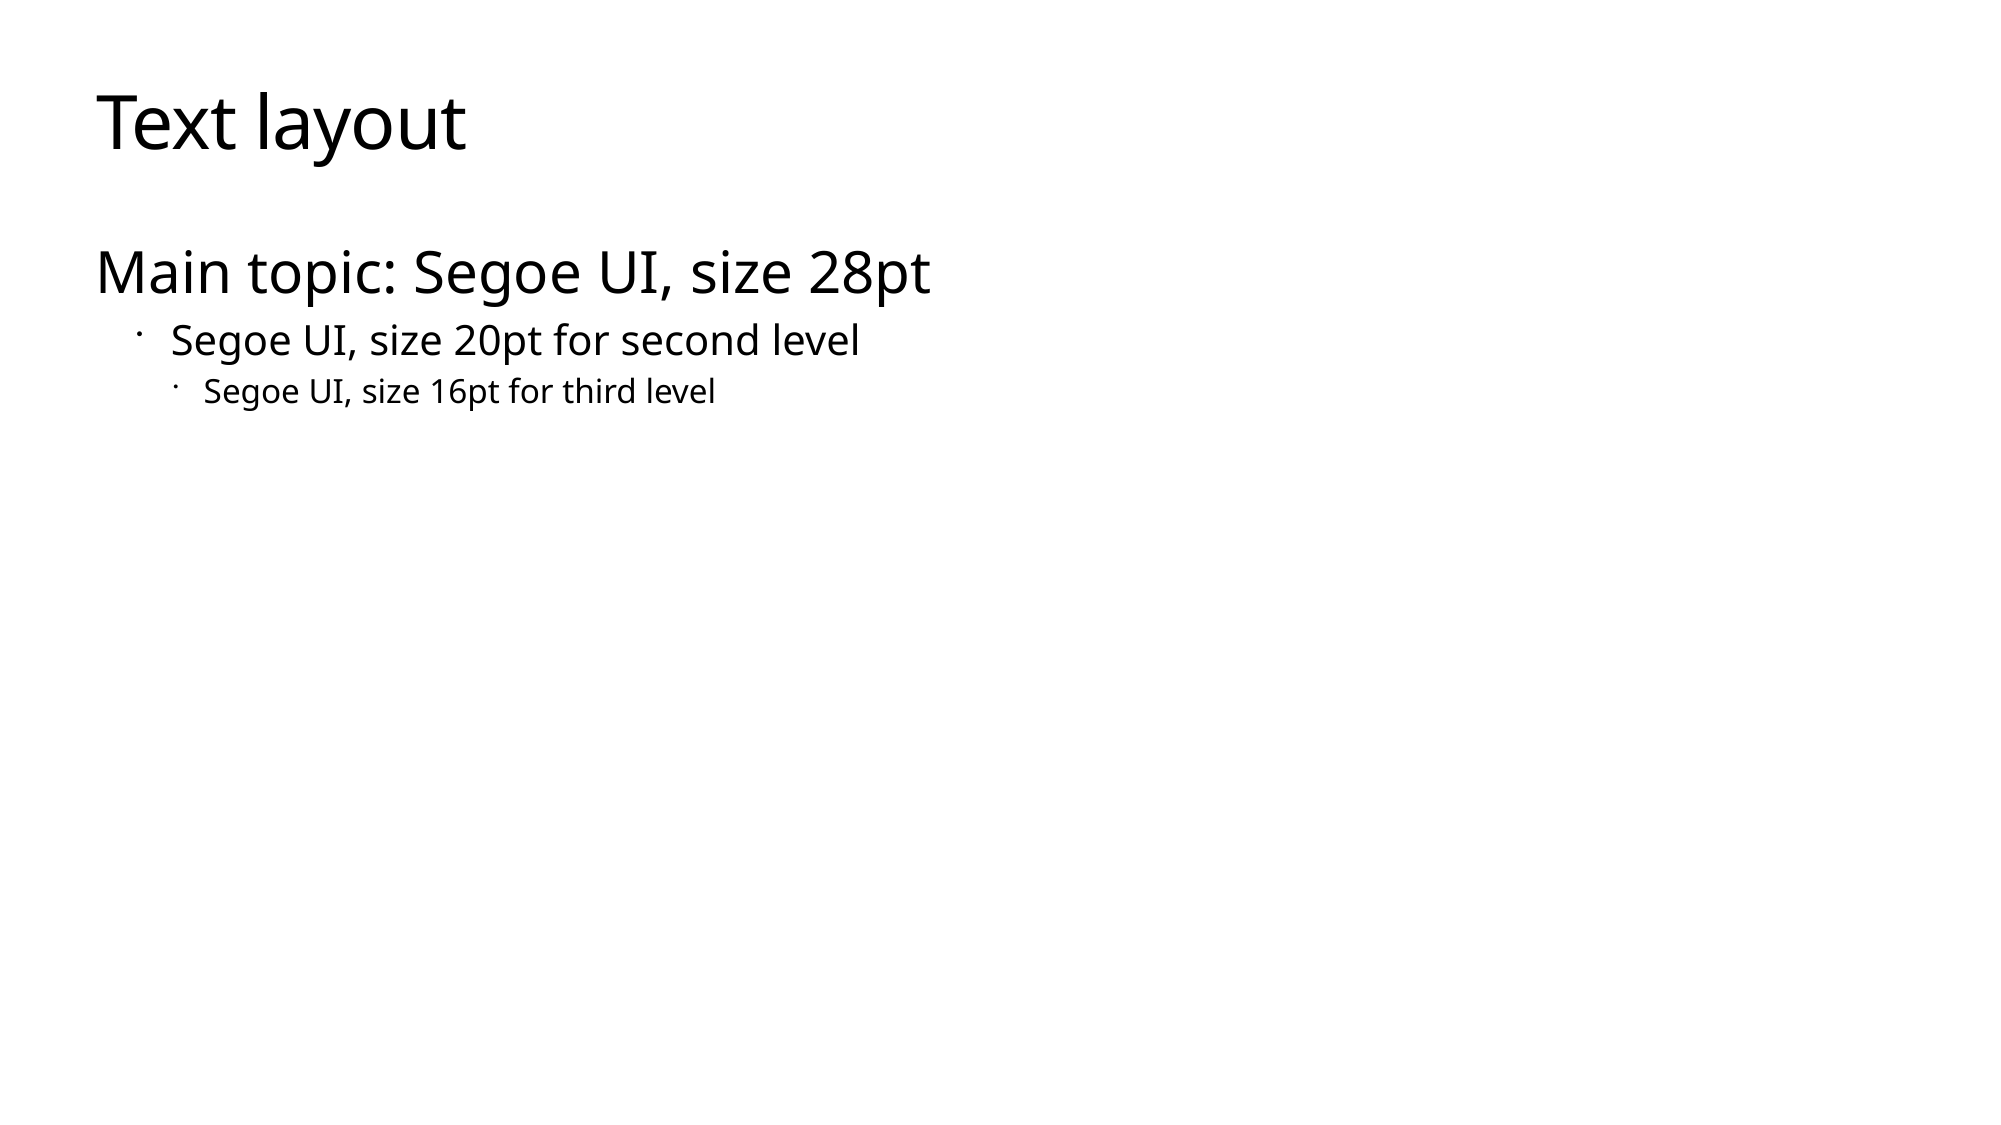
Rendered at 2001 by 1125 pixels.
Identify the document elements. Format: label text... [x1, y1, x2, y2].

list Main topic: Segoe UI, size 28pt Segoe UI, size 20pt for second level Segoe UI, size 16pt for third level [95, 235, 1904, 500]
title Text layout [96, 75, 1904, 166]
